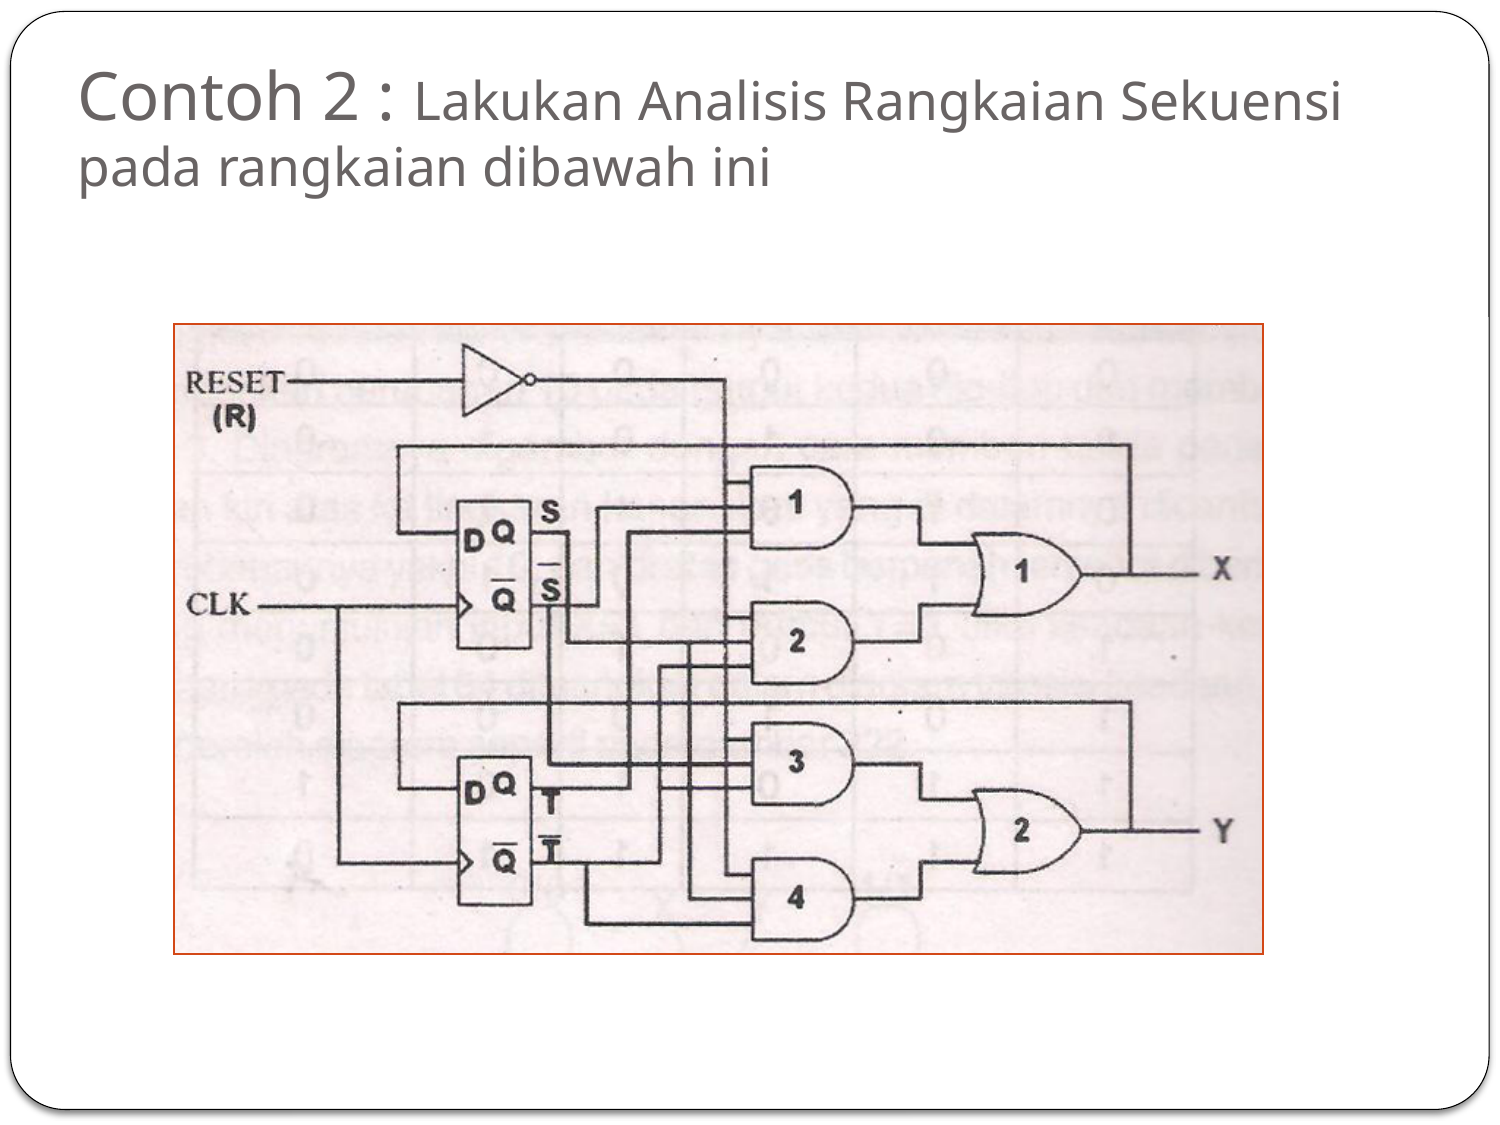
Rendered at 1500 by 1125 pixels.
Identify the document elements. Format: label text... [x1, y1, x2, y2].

picture [174, 324, 1263, 954]
title Contoh 2 : Lakukan Analisis Rangkaian Sekuensi pada rangkaian dibawah ini [62, 45, 1425, 213]
